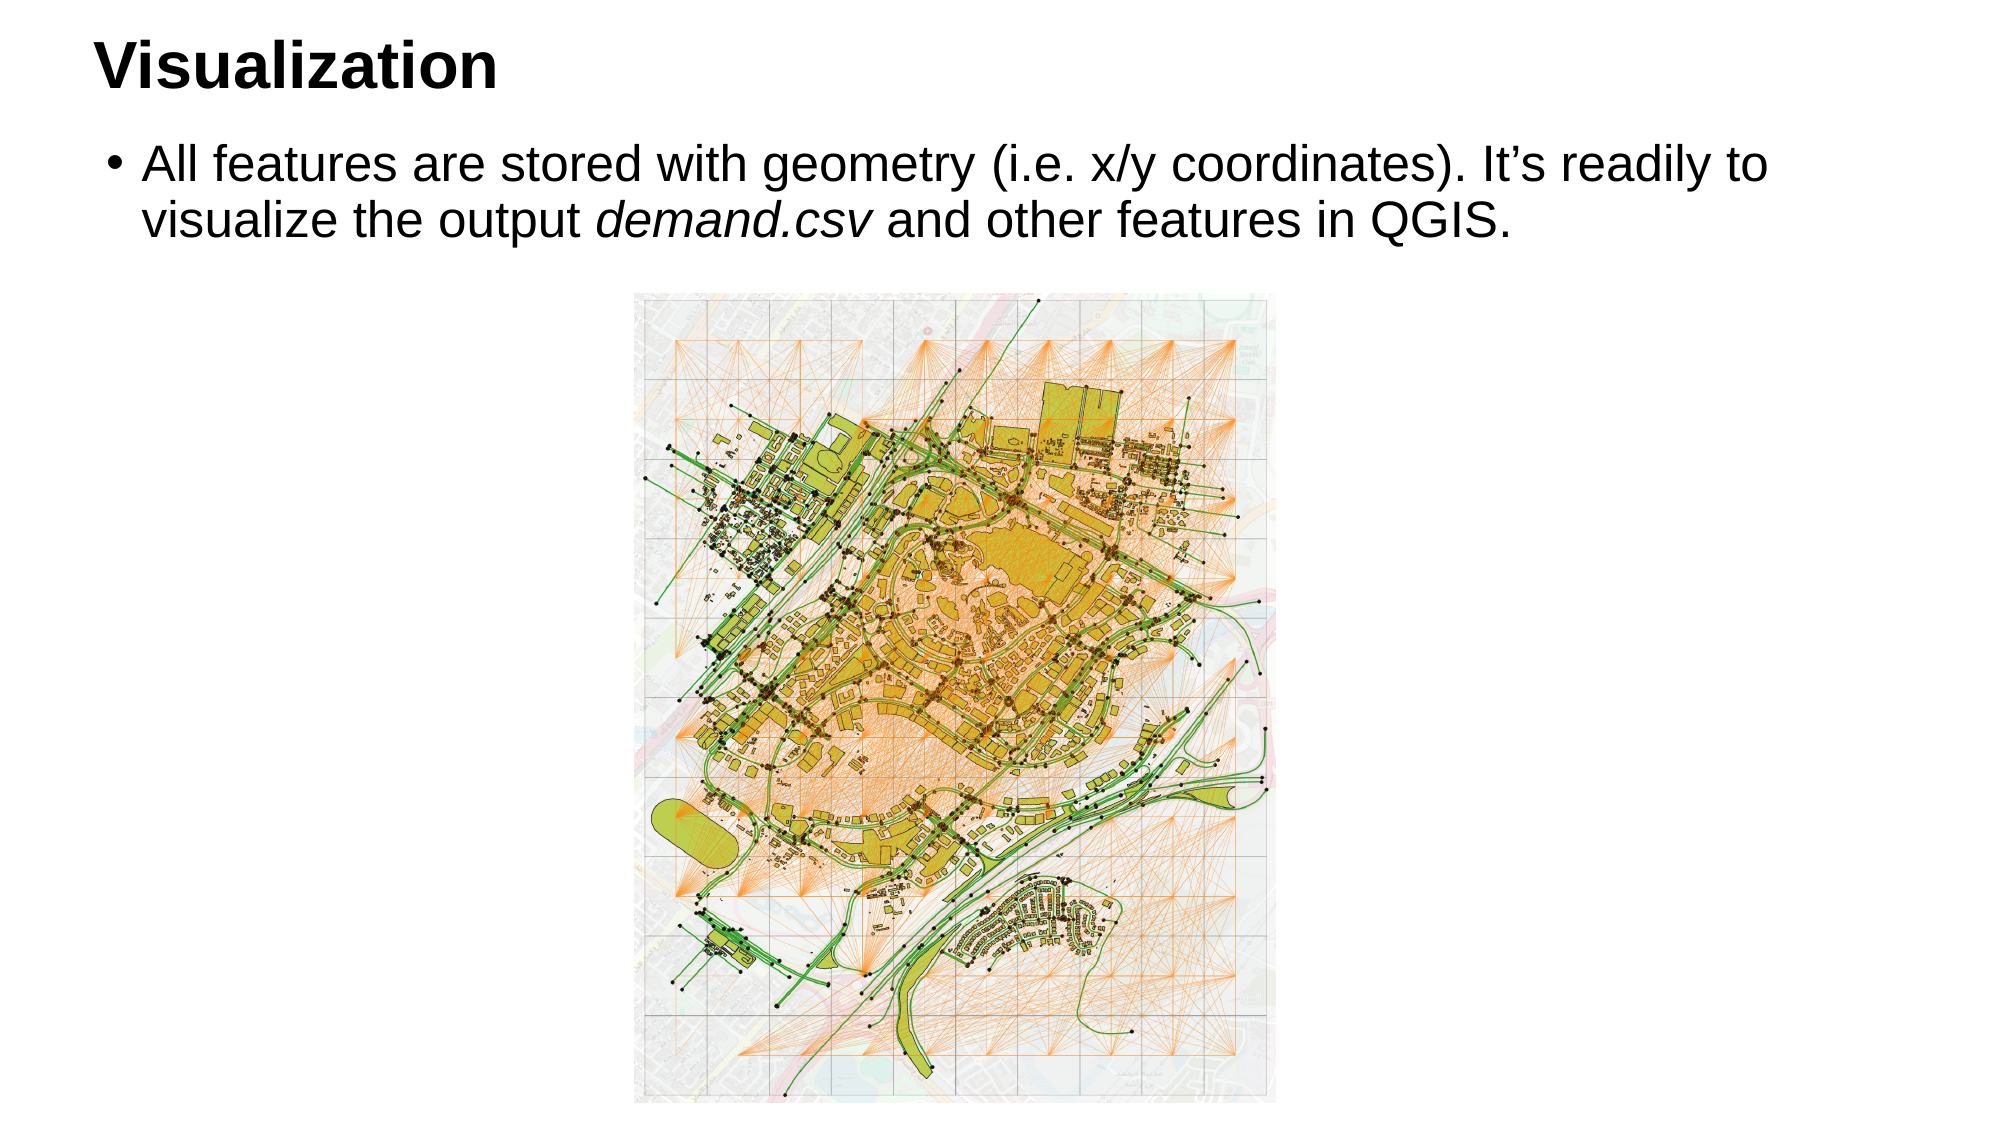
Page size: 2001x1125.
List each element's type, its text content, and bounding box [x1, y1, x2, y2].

text_box Visualization [78, 30, 634, 104]
list All features are stored with geometry (i.e. x/y coordinates). It’s readily to visualize the output demand.csv and other features in QGIS. [91, 130, 1853, 294]
picture [633, 292, 1277, 1104]
